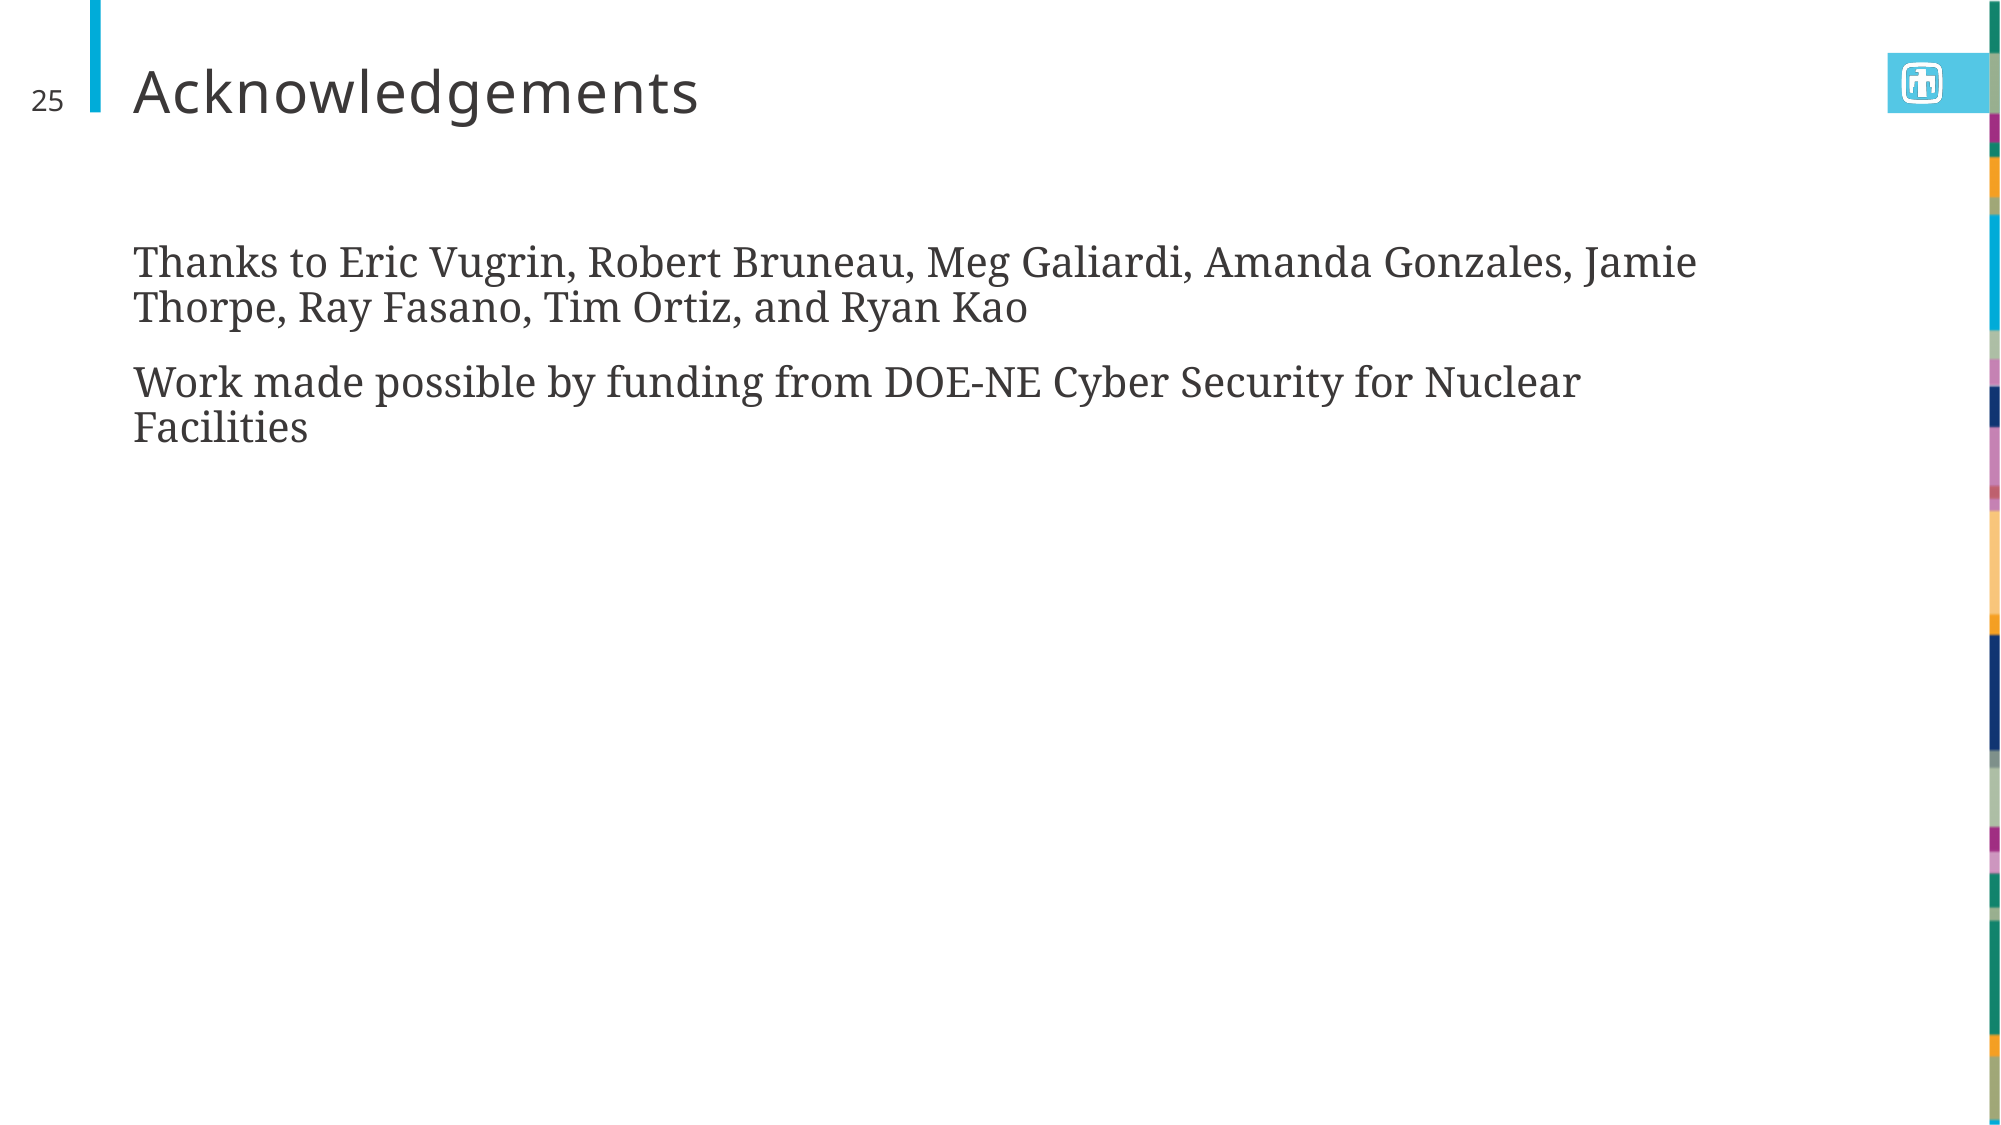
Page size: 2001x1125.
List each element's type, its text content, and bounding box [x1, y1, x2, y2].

list Thanks to Eric Vugrin, Robert Bruneau, Meg Galiardi, Amanda Gonzales, Jamie Thorpe, Ray Fasano, Tim Ortiz, and Ryan Kao Work made possible by funding from DOE-NE Cyber Security for Nuclear Facilities [118, 234, 1769, 798]
slide_number 25 [10, 71, 80, 132]
picture [1990, 330, 1999, 1120]
picture [1990, 1, 1999, 215]
picture [1901, 62, 1944, 104]
title Acknowledgements [118, 58, 1769, 153]
